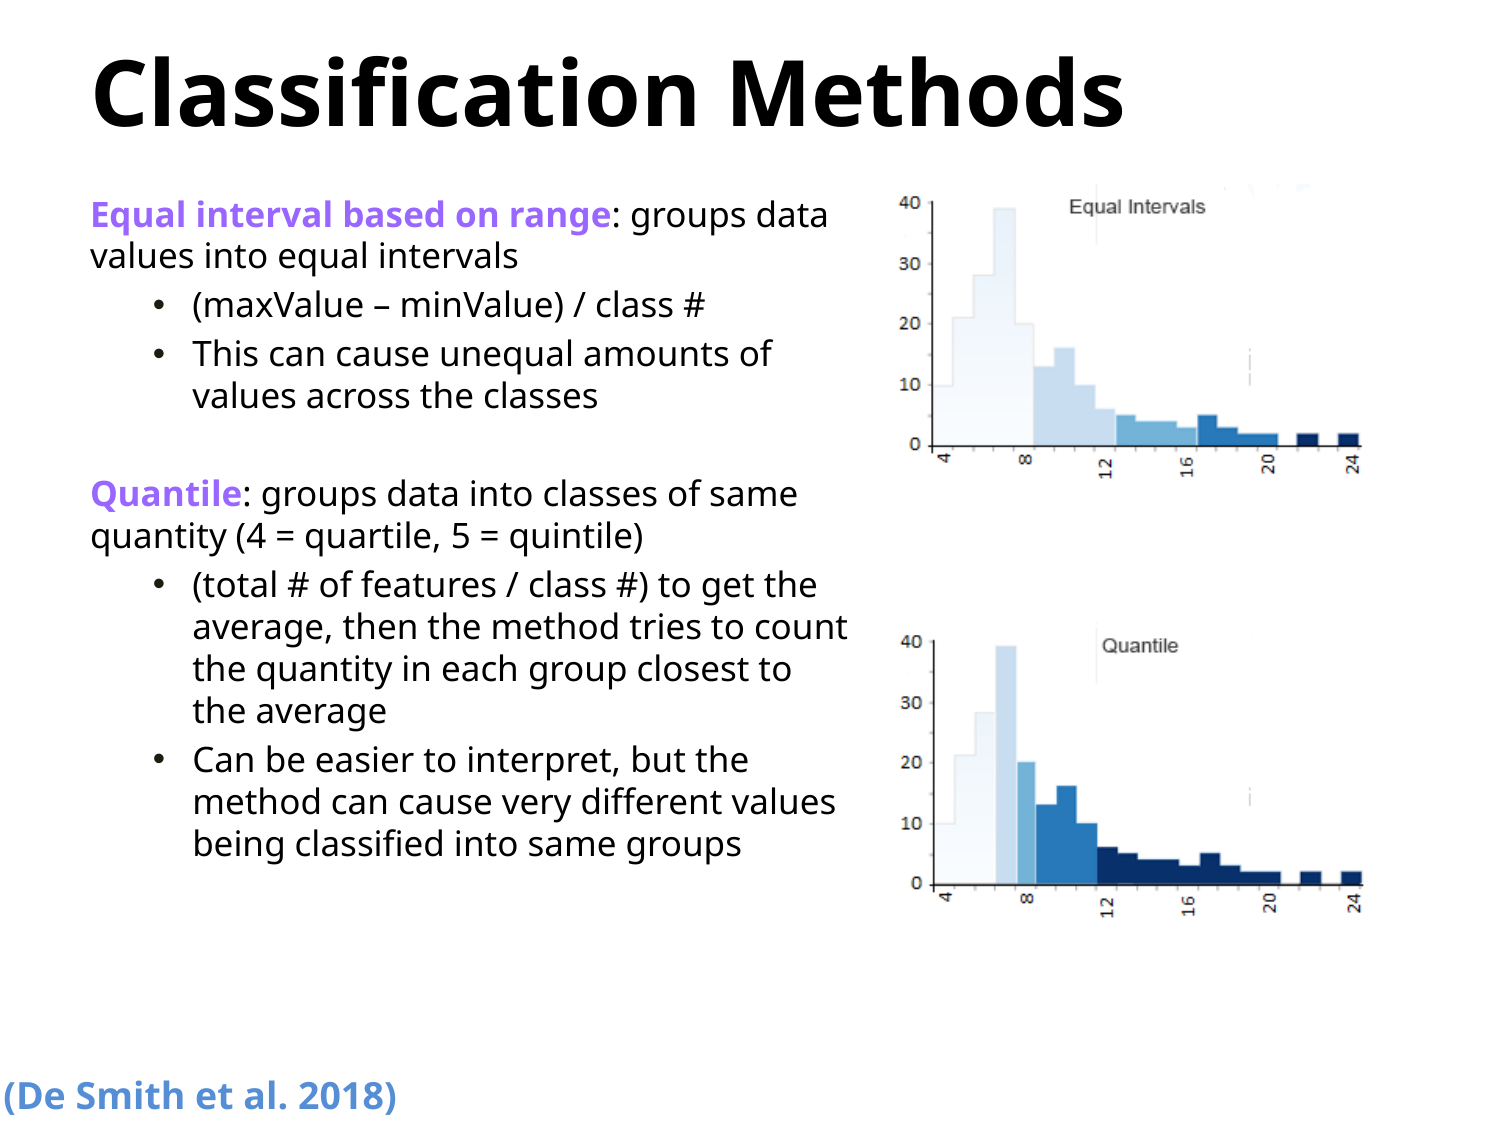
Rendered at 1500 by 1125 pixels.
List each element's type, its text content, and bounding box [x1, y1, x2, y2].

picture [891, 623, 1374, 928]
picture [891, 184, 1374, 488]
text_box (De Smith et al. 2018) [0, 1064, 413, 1125]
list Equal interval based on range: groups data values into equal intervals (maxValue – minValue) / class # This can cause unequal amounts of values across the classes Quantile: groups data into classes of same quantity (4 = quartile, 5 = quintile) (total # of features / class #) to get the average, then the method tries to count the quantity in each group closest to the average Can be easier to interpret, but the method can cause very different values being classified into same groups [75, 184, 869, 927]
title Classification Methods [75, 0, 1425, 183]
